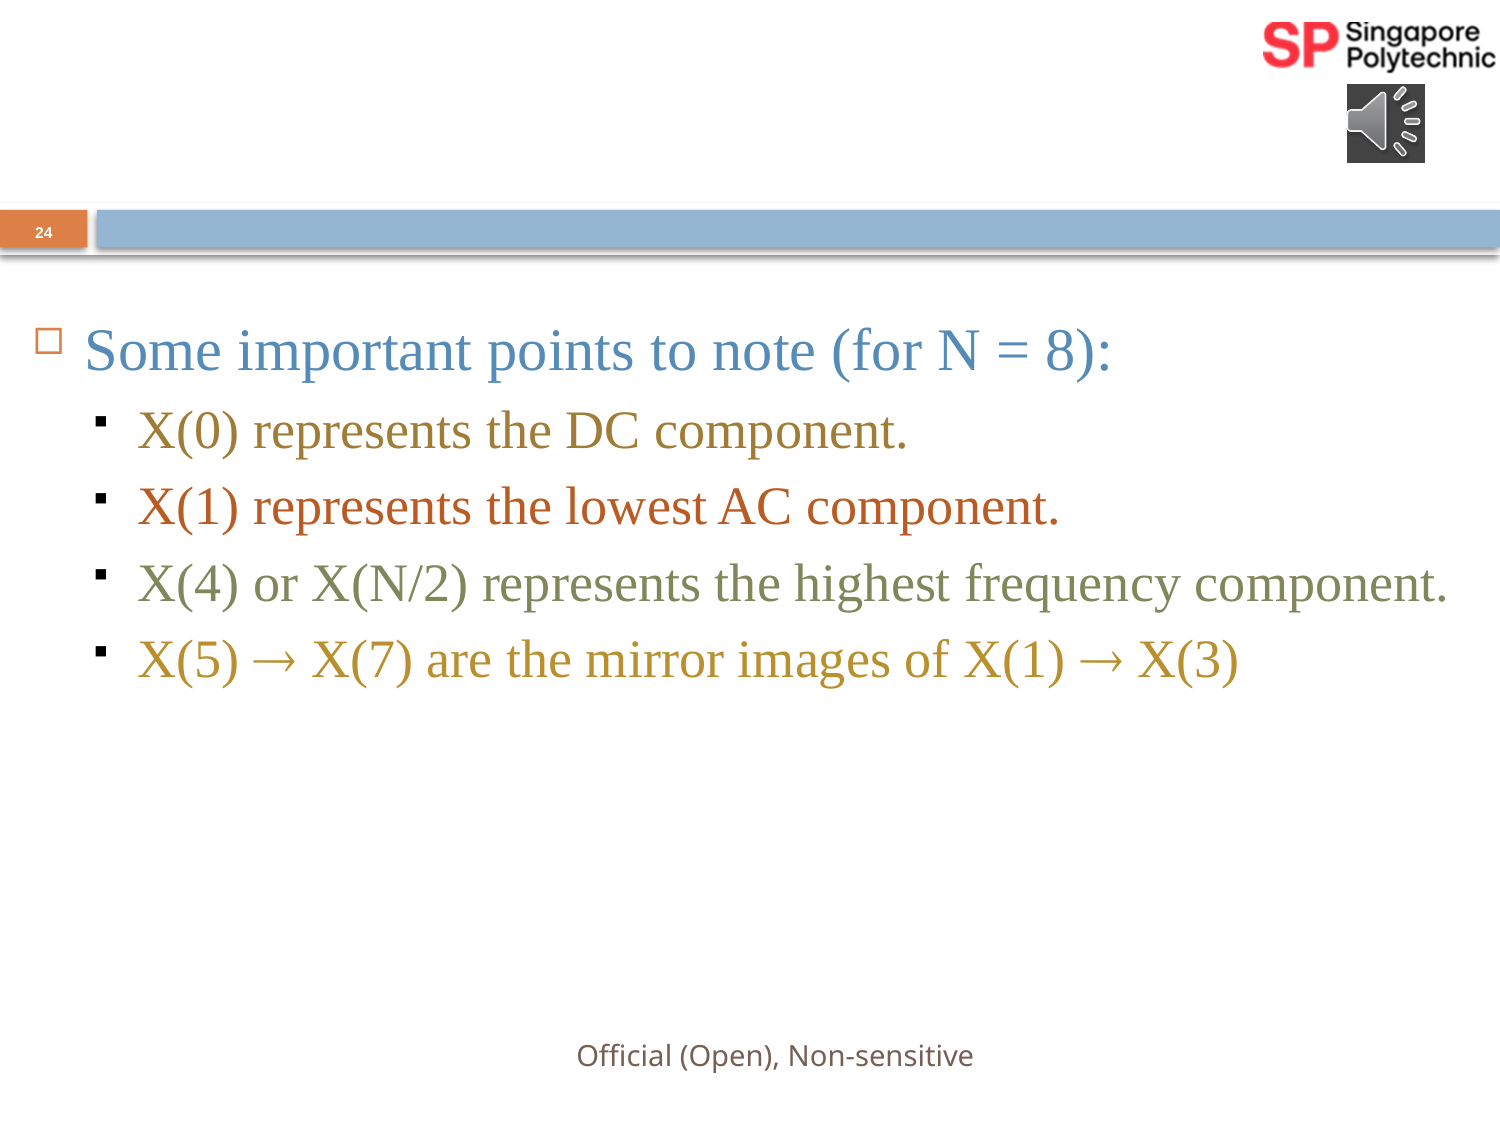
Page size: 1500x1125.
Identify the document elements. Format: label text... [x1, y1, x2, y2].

list Some important points to note (for N = 8): X(0) represents the DC component. X(1) represents the lowest AC component. X(4) or X(N/2) represents the highest frequency component. X(5)  X(7) are the mirror images of X(1)  X(3) [17, 302, 1500, 1046]
slide_number 24 [0, 208, 88, 249]
picture [1345, 83, 1426, 164]
picture [1263, 22, 1497, 76]
footer Official (Open), Non-sensitive [99, 1025, 990, 1085]
